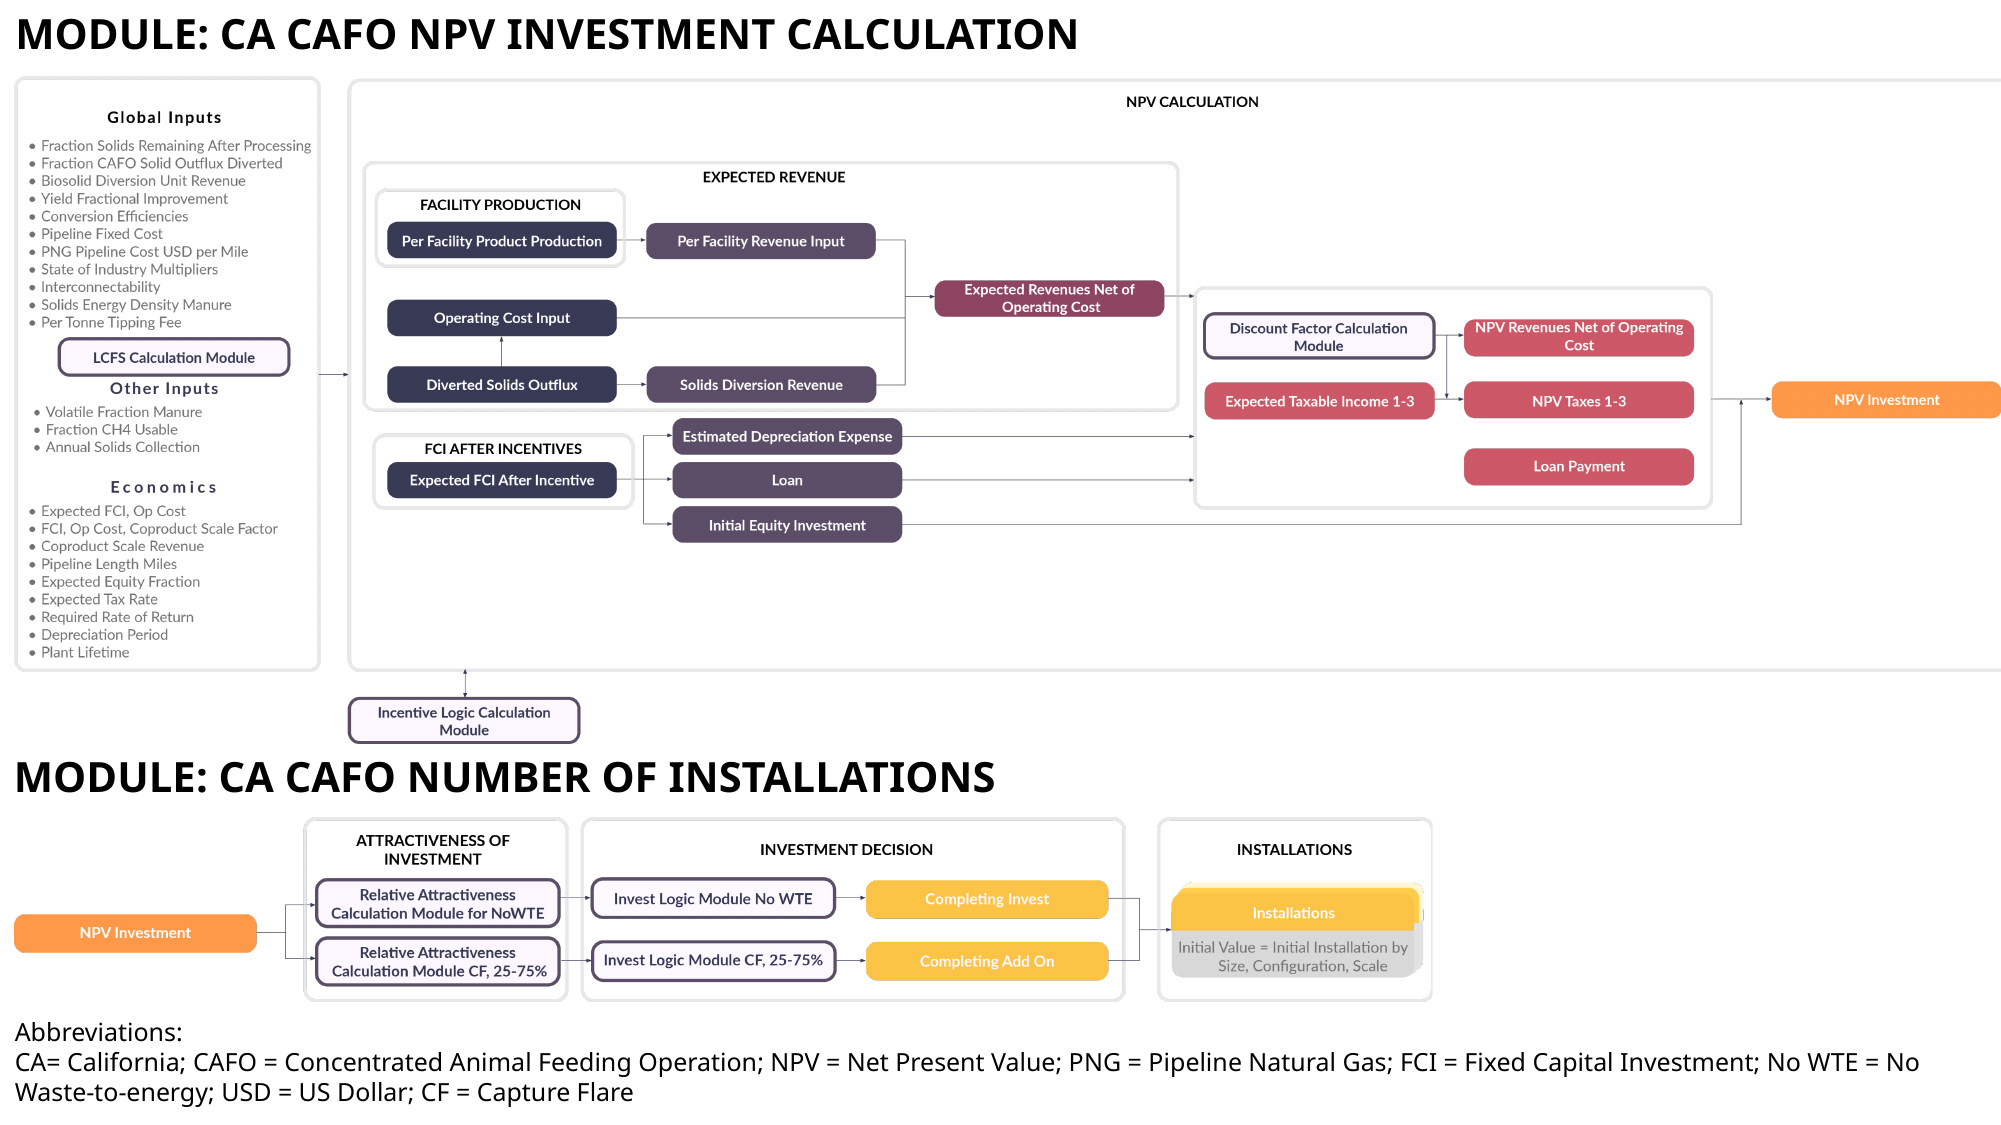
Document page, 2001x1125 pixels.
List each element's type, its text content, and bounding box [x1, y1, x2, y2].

picture [14, 76, 2000, 744]
text_box MODULE: CA CAFO NUMBER OF INSTALLATIONS [0, 743, 1011, 808]
text_box Abbreviations: CA= California; CAFO = Concentrated Animal Feeding Operation; NPV = Net Present Value; PNG = Pipeline Natural Gas; FCI = Fixed Capital Investment; No WTE = No Waste-to-energy; USD = US Dollar; CF = Capture Flare [0, 1009, 2000, 1115]
text_box MODULE: CA CAFO NPV INVESTMENT CALCULATION [0, 0, 1095, 65]
picture [14, 817, 1433, 1002]
